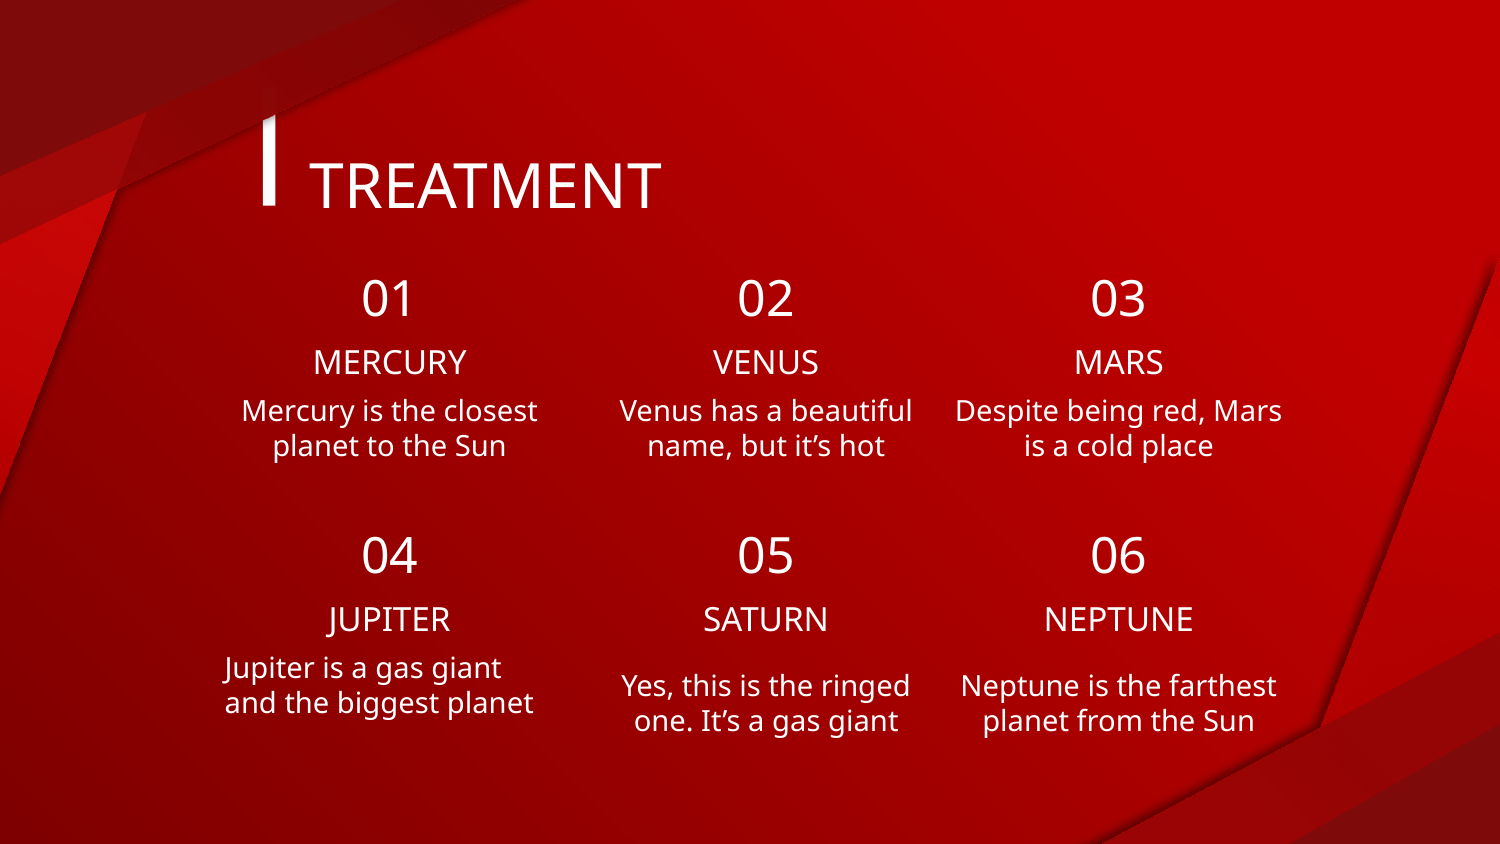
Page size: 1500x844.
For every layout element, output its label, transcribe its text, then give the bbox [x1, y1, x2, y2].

title 05 [687, 514, 845, 599]
title SATURN [650, 589, 882, 648]
subtitle Despite being red, Mars is a cold place [938, 355, 1299, 477]
title MARS [1003, 331, 1235, 390]
title VENUS [650, 331, 882, 390]
subtitle Yes, this is the ringed one. It’s a gas giant [586, 612, 938, 734]
title 01 [311, 244, 468, 342]
title 02 [687, 244, 845, 342]
title 04 [311, 514, 468, 599]
title 06 [1040, 514, 1198, 599]
subtitle Venus has a beautiful name, but it’s hot [586, 356, 947, 478]
title JUPITER [274, 589, 506, 648]
title TREATMENT [294, 124, 817, 244]
title MERCURY [274, 331, 506, 355]
title 03 [1040, 244, 1198, 342]
subtitle Jupiter is a gas giant and the biggest planet [209, 612, 570, 734]
picture [0, 0, 1500, 844]
title NEPTUNE [1003, 589, 1235, 612]
subtitle Neptune is the farthest planet from the Sun [938, 612, 1299, 734]
subtitle Mercury is the closest planet to the Sun [209, 355, 570, 478]
